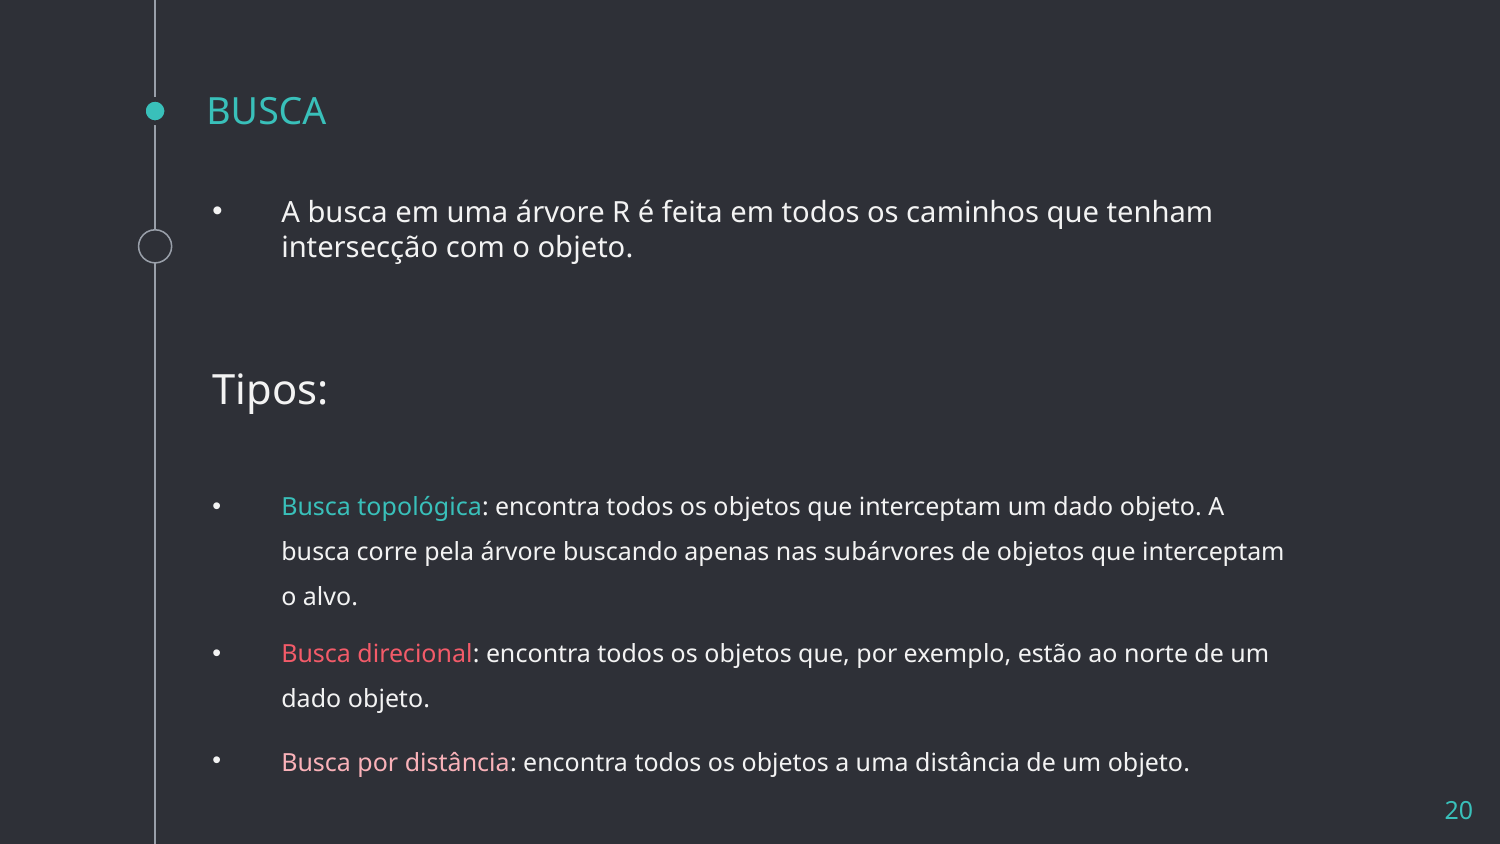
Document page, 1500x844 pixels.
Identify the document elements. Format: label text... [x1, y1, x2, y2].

title BUSCA [191, 90, 1317, 147]
slide_number 20 [1398, 779, 1489, 832]
list A busca em uma árvore R é feita em todos os caminhos que tenham intersecção com o objeto. Tipos: Busca topológica: encontra todos os objetos que interceptam um dado objeto. A busca corre pela árvore buscando apenas nas subárvores de objetos que interceptam o alvo. Busca direcional: encontra todos os objetos que, por exemplo, estão ao norte de um dado objeto. Busca por distância: encontra todos os objetos a uma distância de um objeto. [191, 178, 1317, 790]
